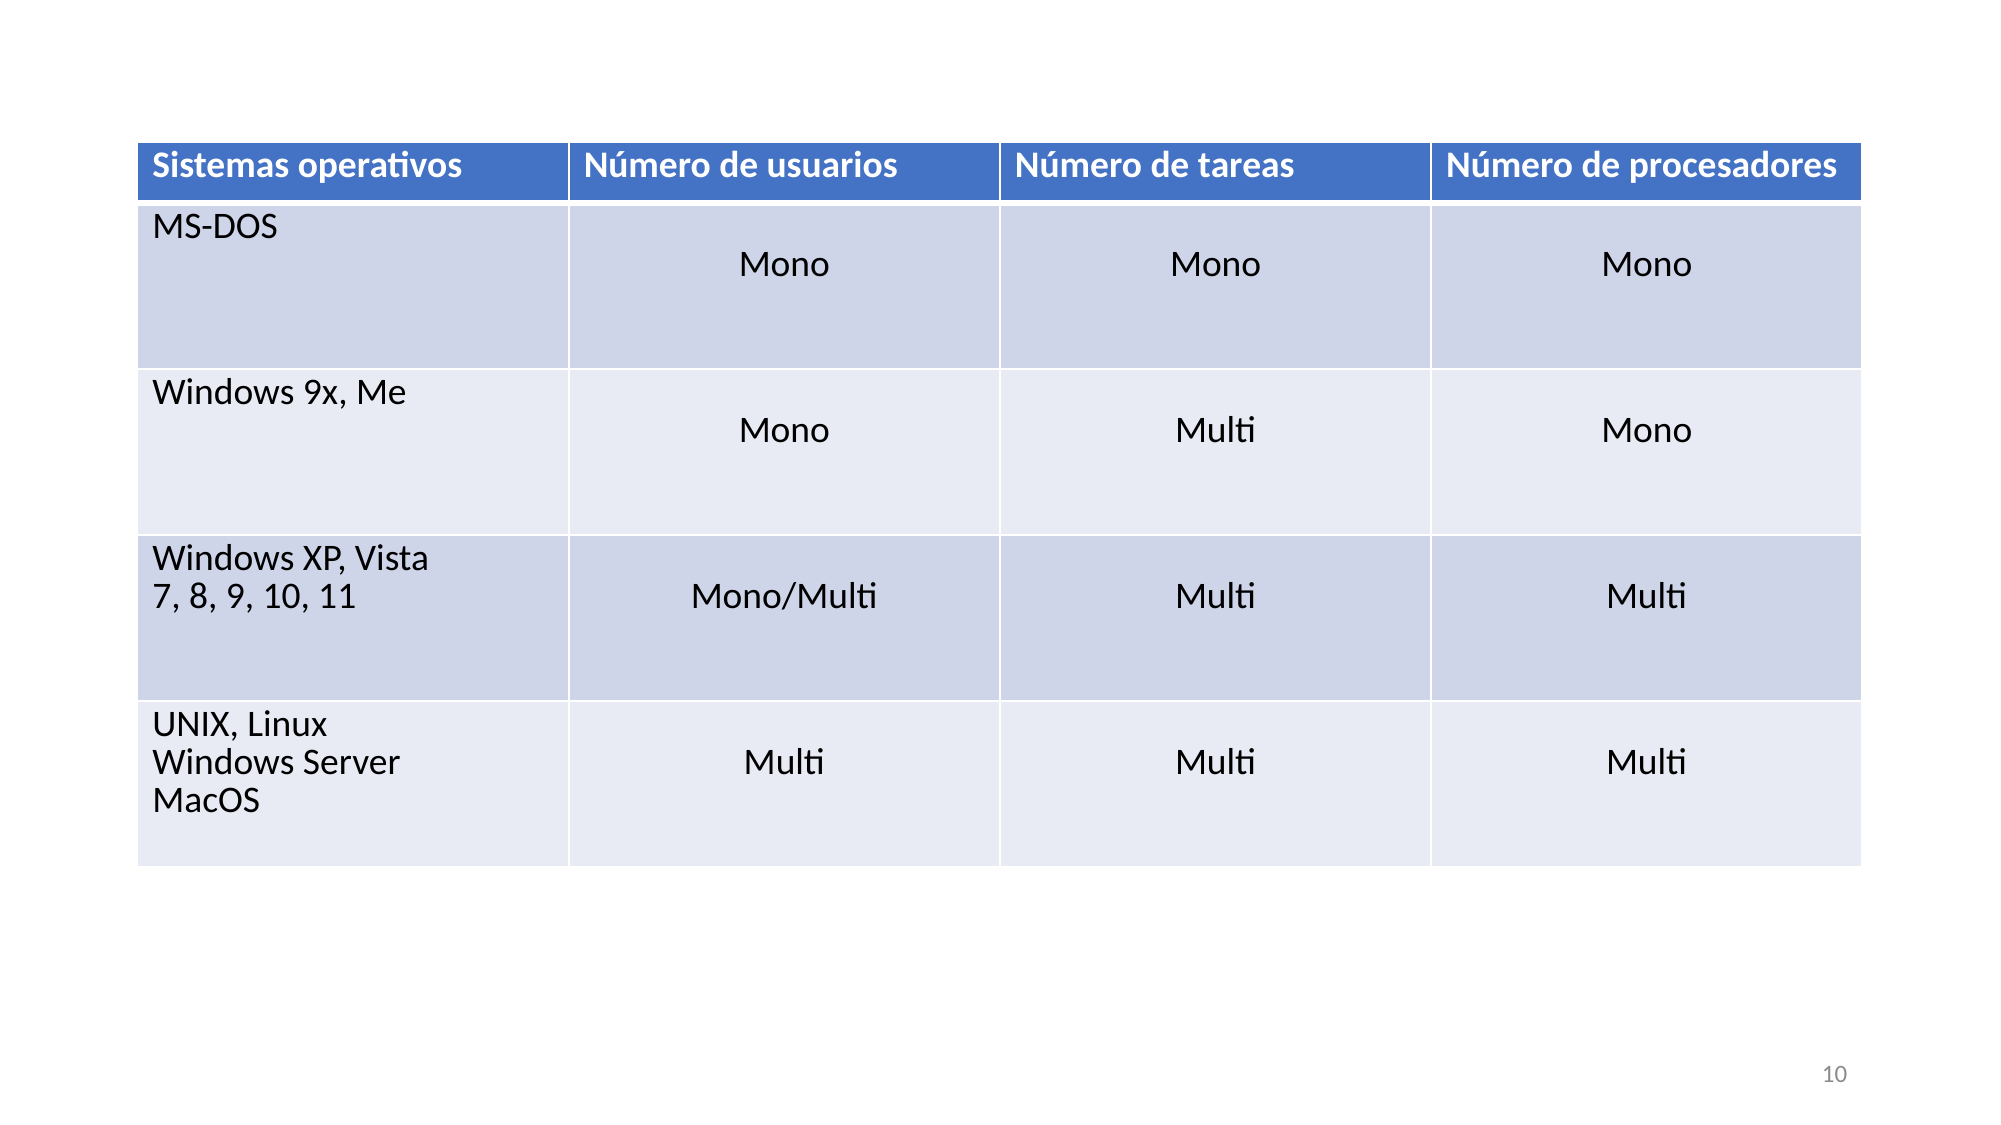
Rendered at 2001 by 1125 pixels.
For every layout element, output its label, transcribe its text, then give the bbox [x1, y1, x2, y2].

table_cell Windows 9x, Me [138, 370, 568, 534]
table_header Número de tareas [1001, 143, 1430, 200]
table_cell Multi [1432, 536, 1861, 700]
table_cell Mono [1432, 206, 1861, 368]
table_cell Multi [570, 702, 999, 866]
table_header Número de procesadores [1432, 143, 1861, 200]
table_cell MS-DOS [138, 206, 568, 368]
table_cell Multi [1001, 536, 1430, 700]
table_cell Windows XP, Vista 7, 8, 9, 10, 11 [138, 536, 568, 700]
table_cell Mono/Multi [570, 536, 999, 700]
table_cell Mono [570, 370, 999, 534]
table_cell Mono [1001, 206, 1430, 368]
table_cell Multi [1001, 702, 1430, 866]
table_cell Multi [1432, 702, 1861, 866]
table_header Sistemas operativos [138, 143, 568, 200]
slide_number 10 [1412, 1042, 1863, 1103]
table_cell Multi [1001, 370, 1430, 534]
table_header Número de usuarios [570, 143, 999, 200]
table_cell Mono [1432, 370, 1861, 534]
table_cell UNIX, Linux Windows Server MacOS [138, 702, 568, 866]
table_cell Mono [570, 206, 999, 368]
